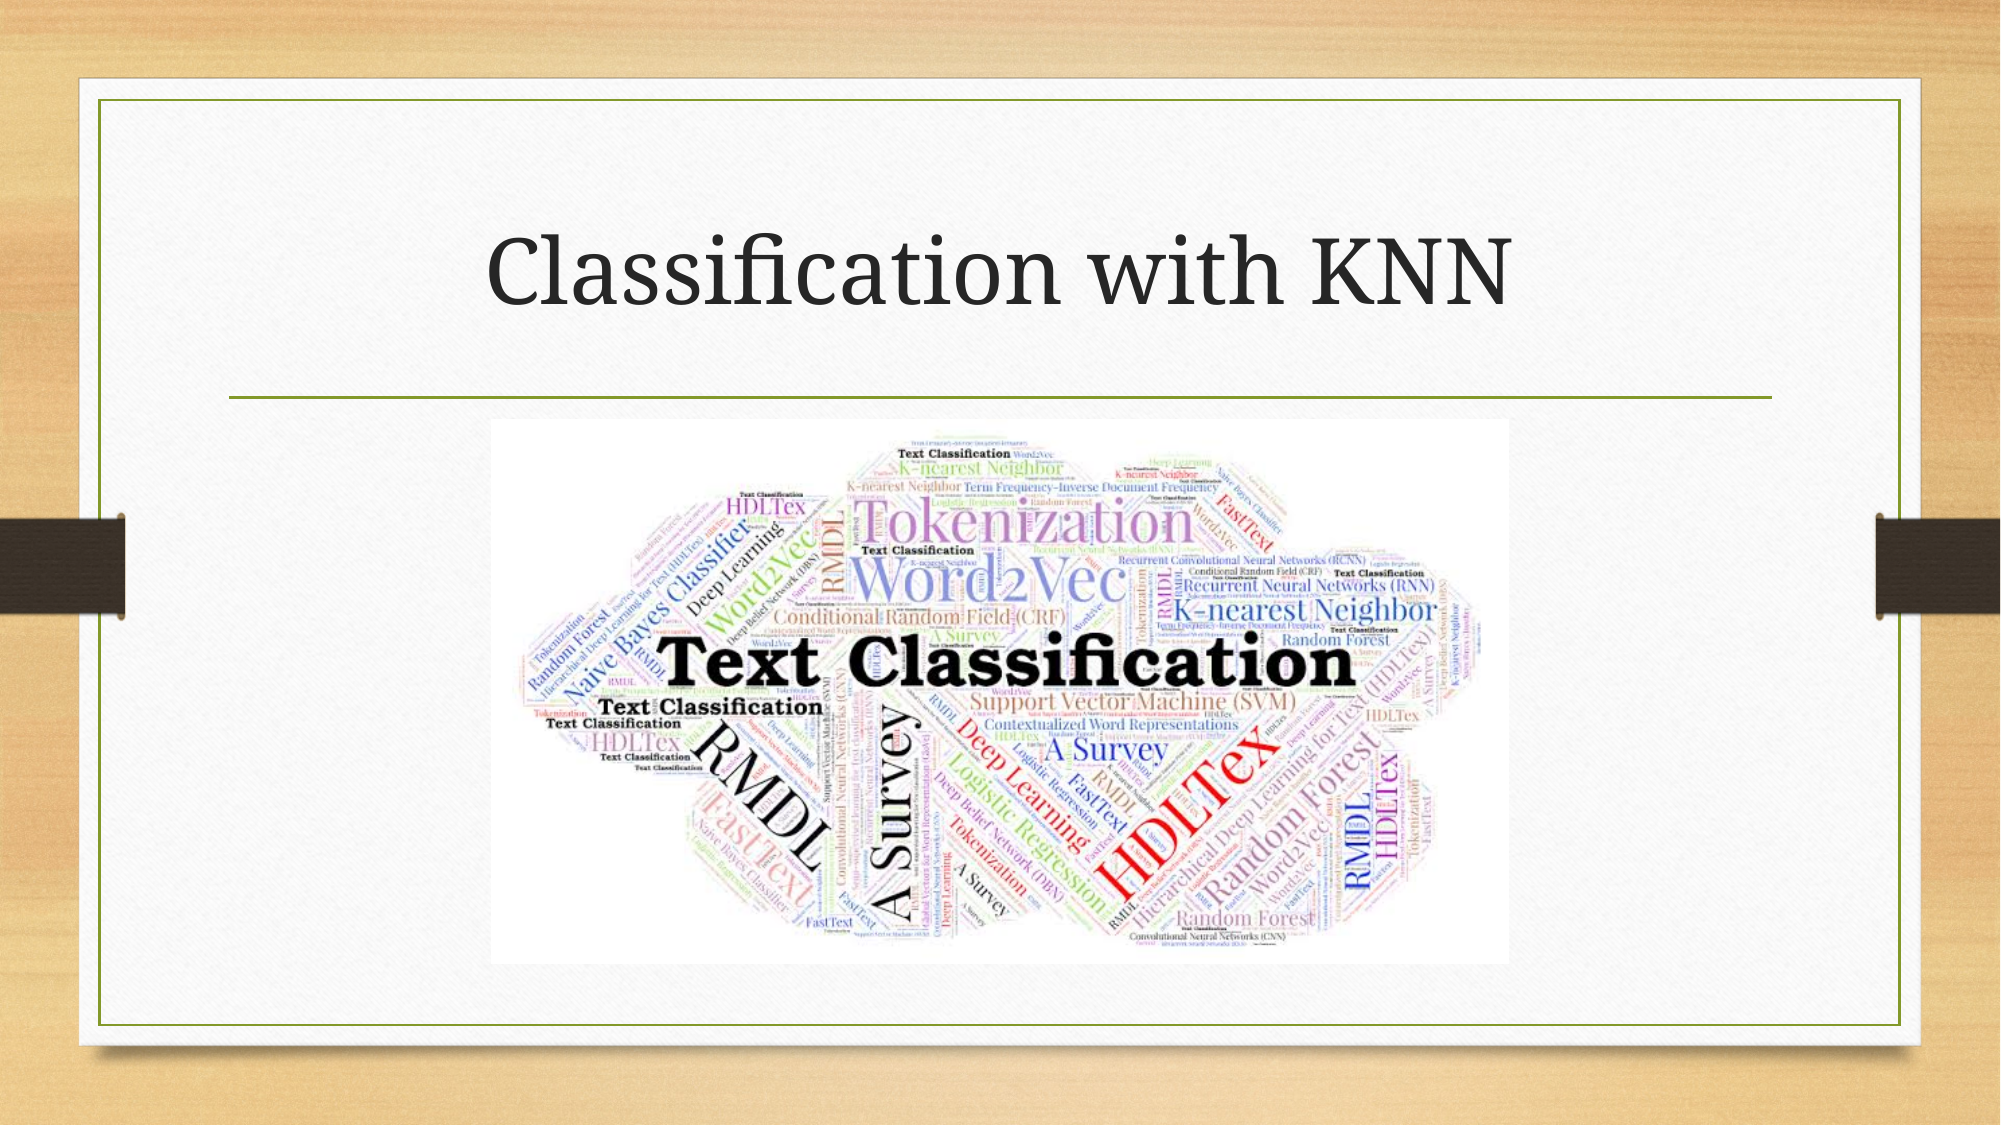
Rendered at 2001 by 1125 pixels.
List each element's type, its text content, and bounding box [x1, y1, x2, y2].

title Classification with KNN [212, 161, 1788, 375]
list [491, 419, 1509, 964]
picture [0, 0, 2001, 1125]
